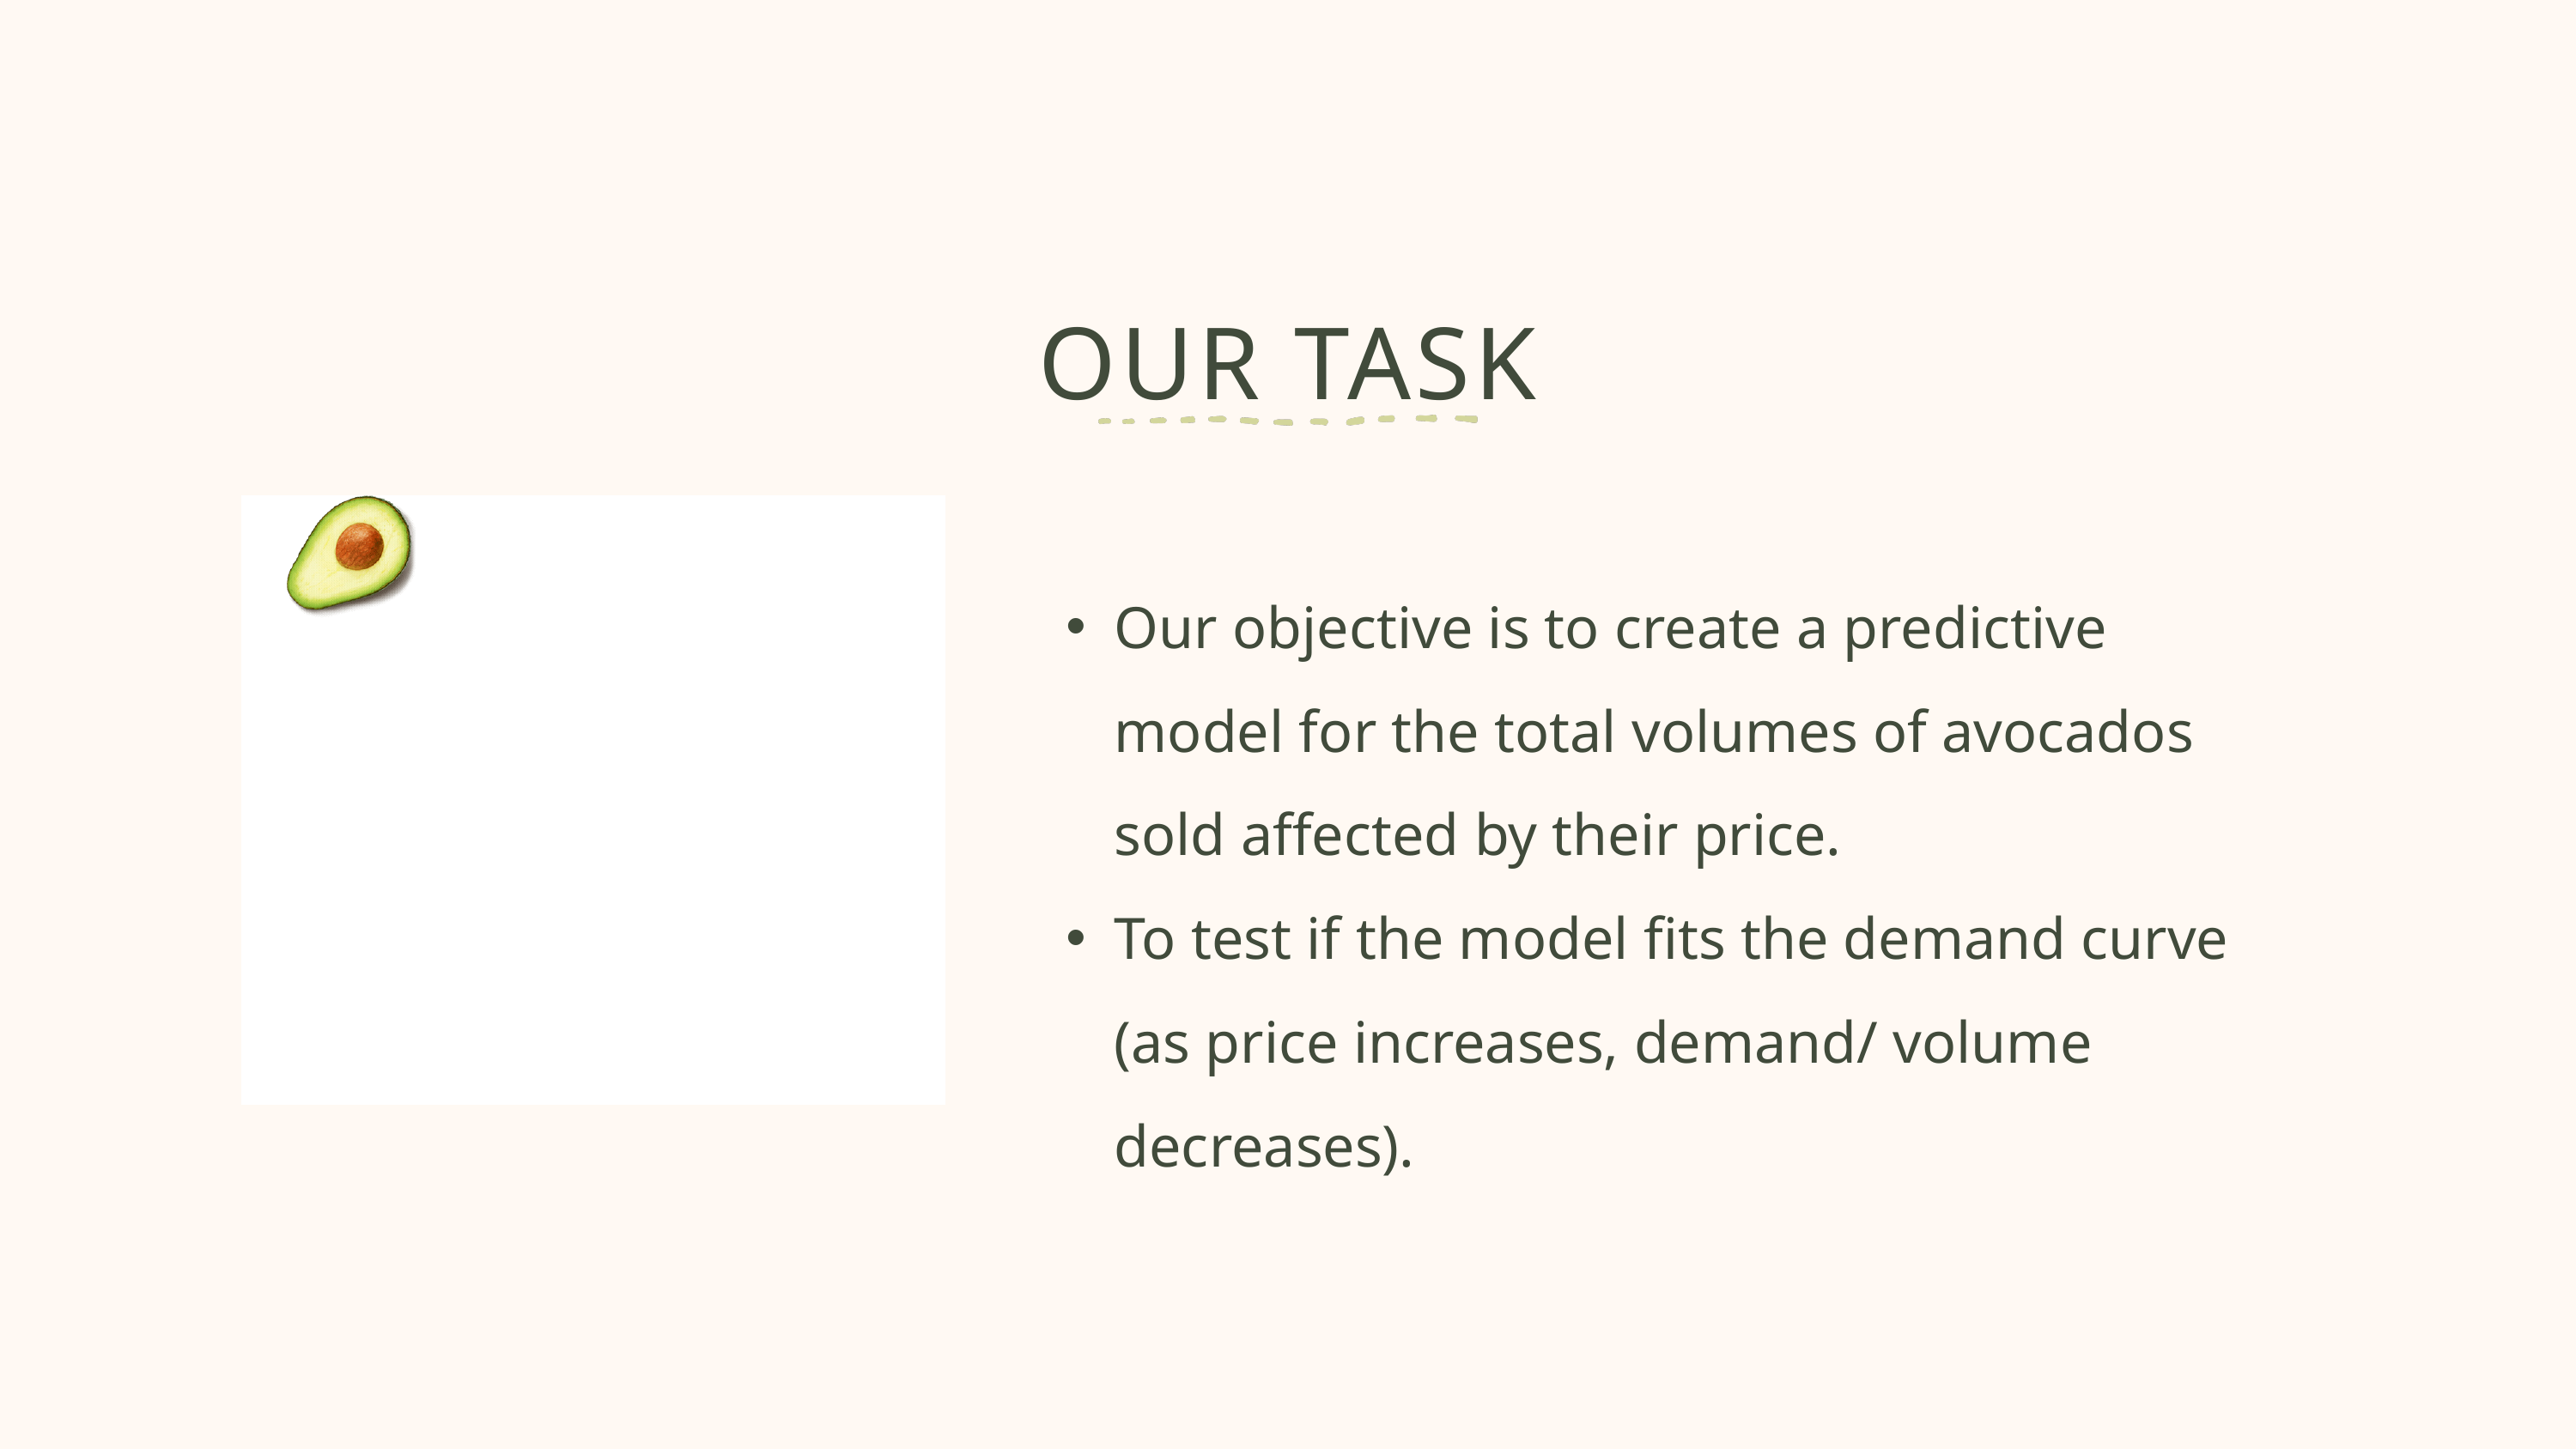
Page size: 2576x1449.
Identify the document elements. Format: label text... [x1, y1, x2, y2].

picture [1098, 415, 1478, 426]
text_box Our objective is to create a predictive model for the total volumes of avocados sold affected by their price. To test if the model fits the demand curve (as price increases, demand/ volume decreases). [1017, 555, 2263, 1282]
text_box OUR TASK [445, 280, 2131, 420]
picture [240, 495, 945, 1105]
